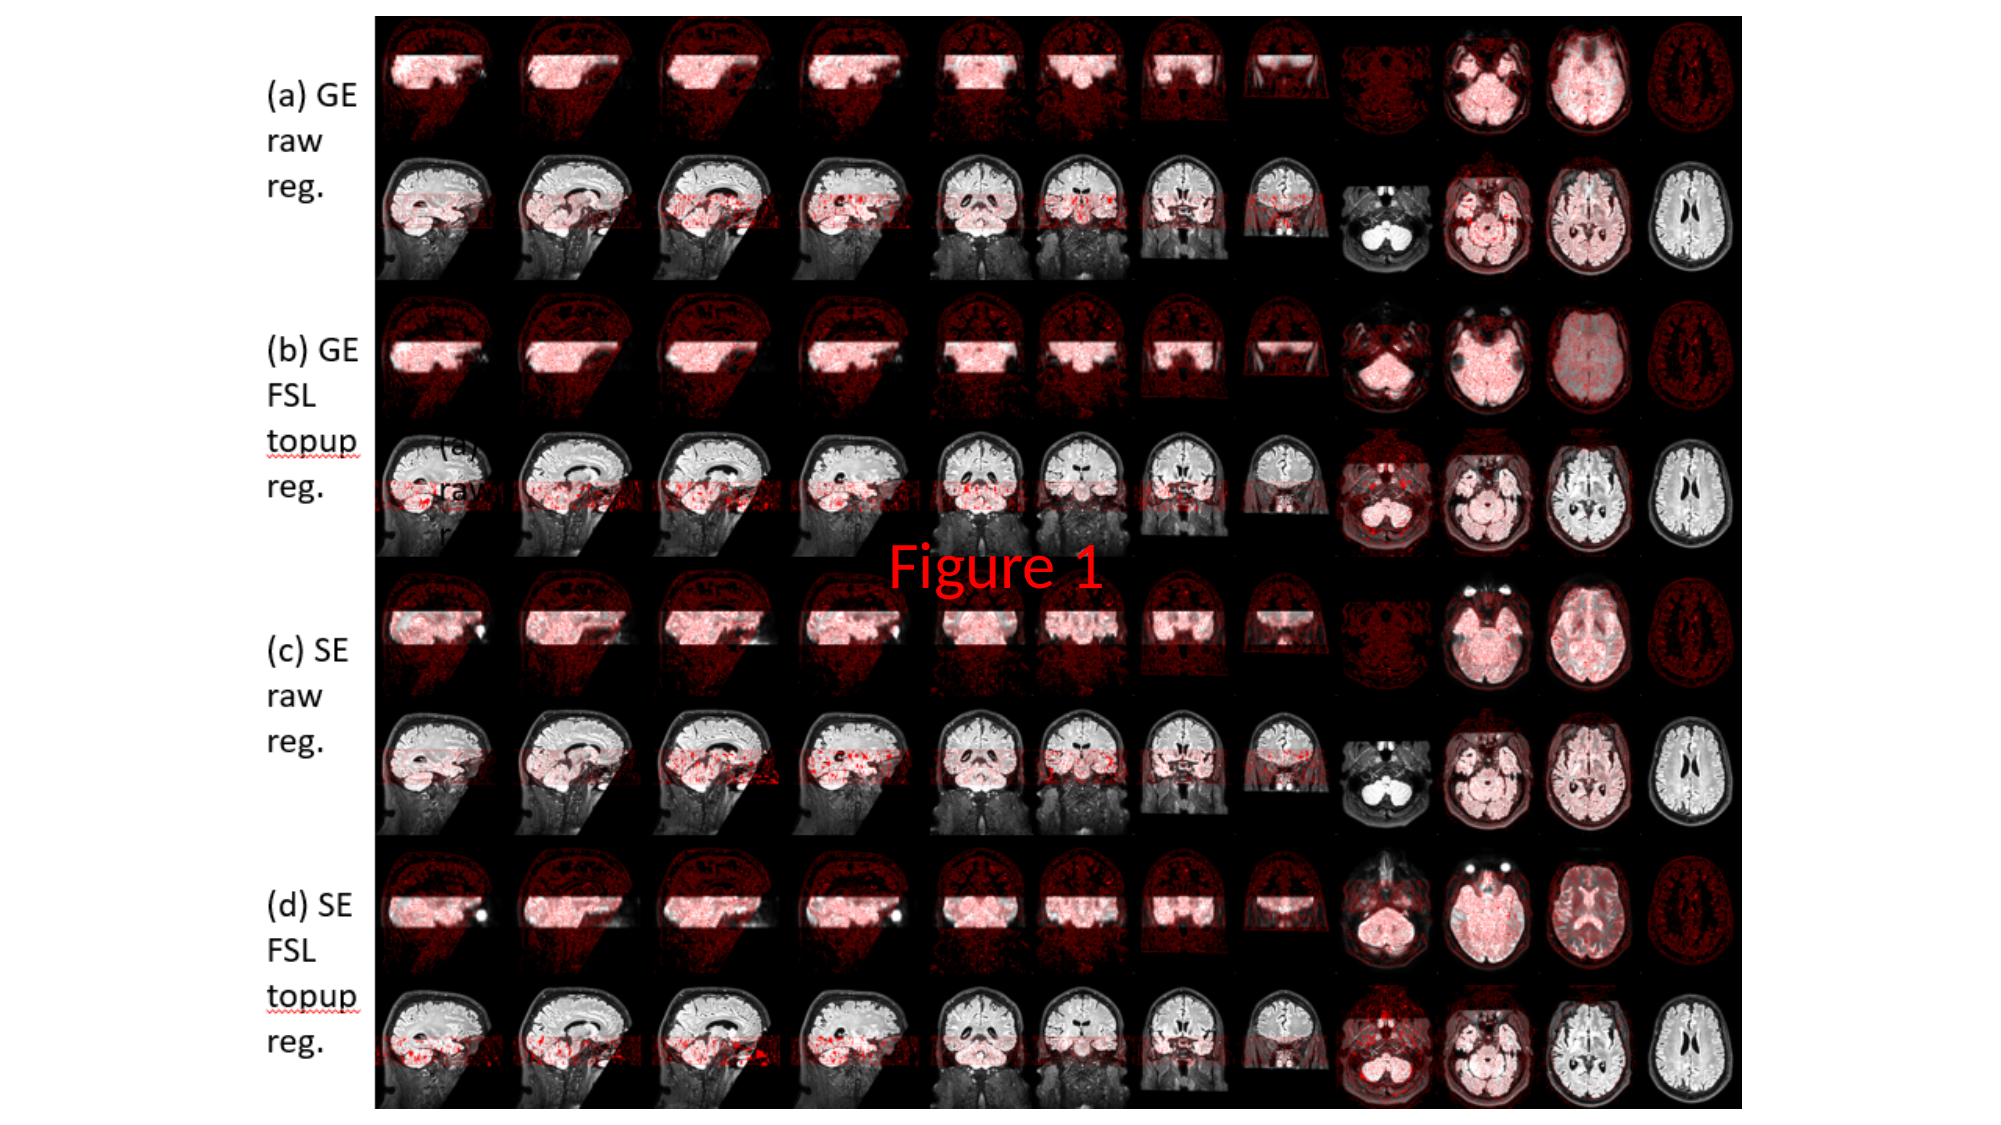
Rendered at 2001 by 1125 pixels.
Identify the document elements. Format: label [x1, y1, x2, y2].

picture [258, 16, 1742, 1109]
